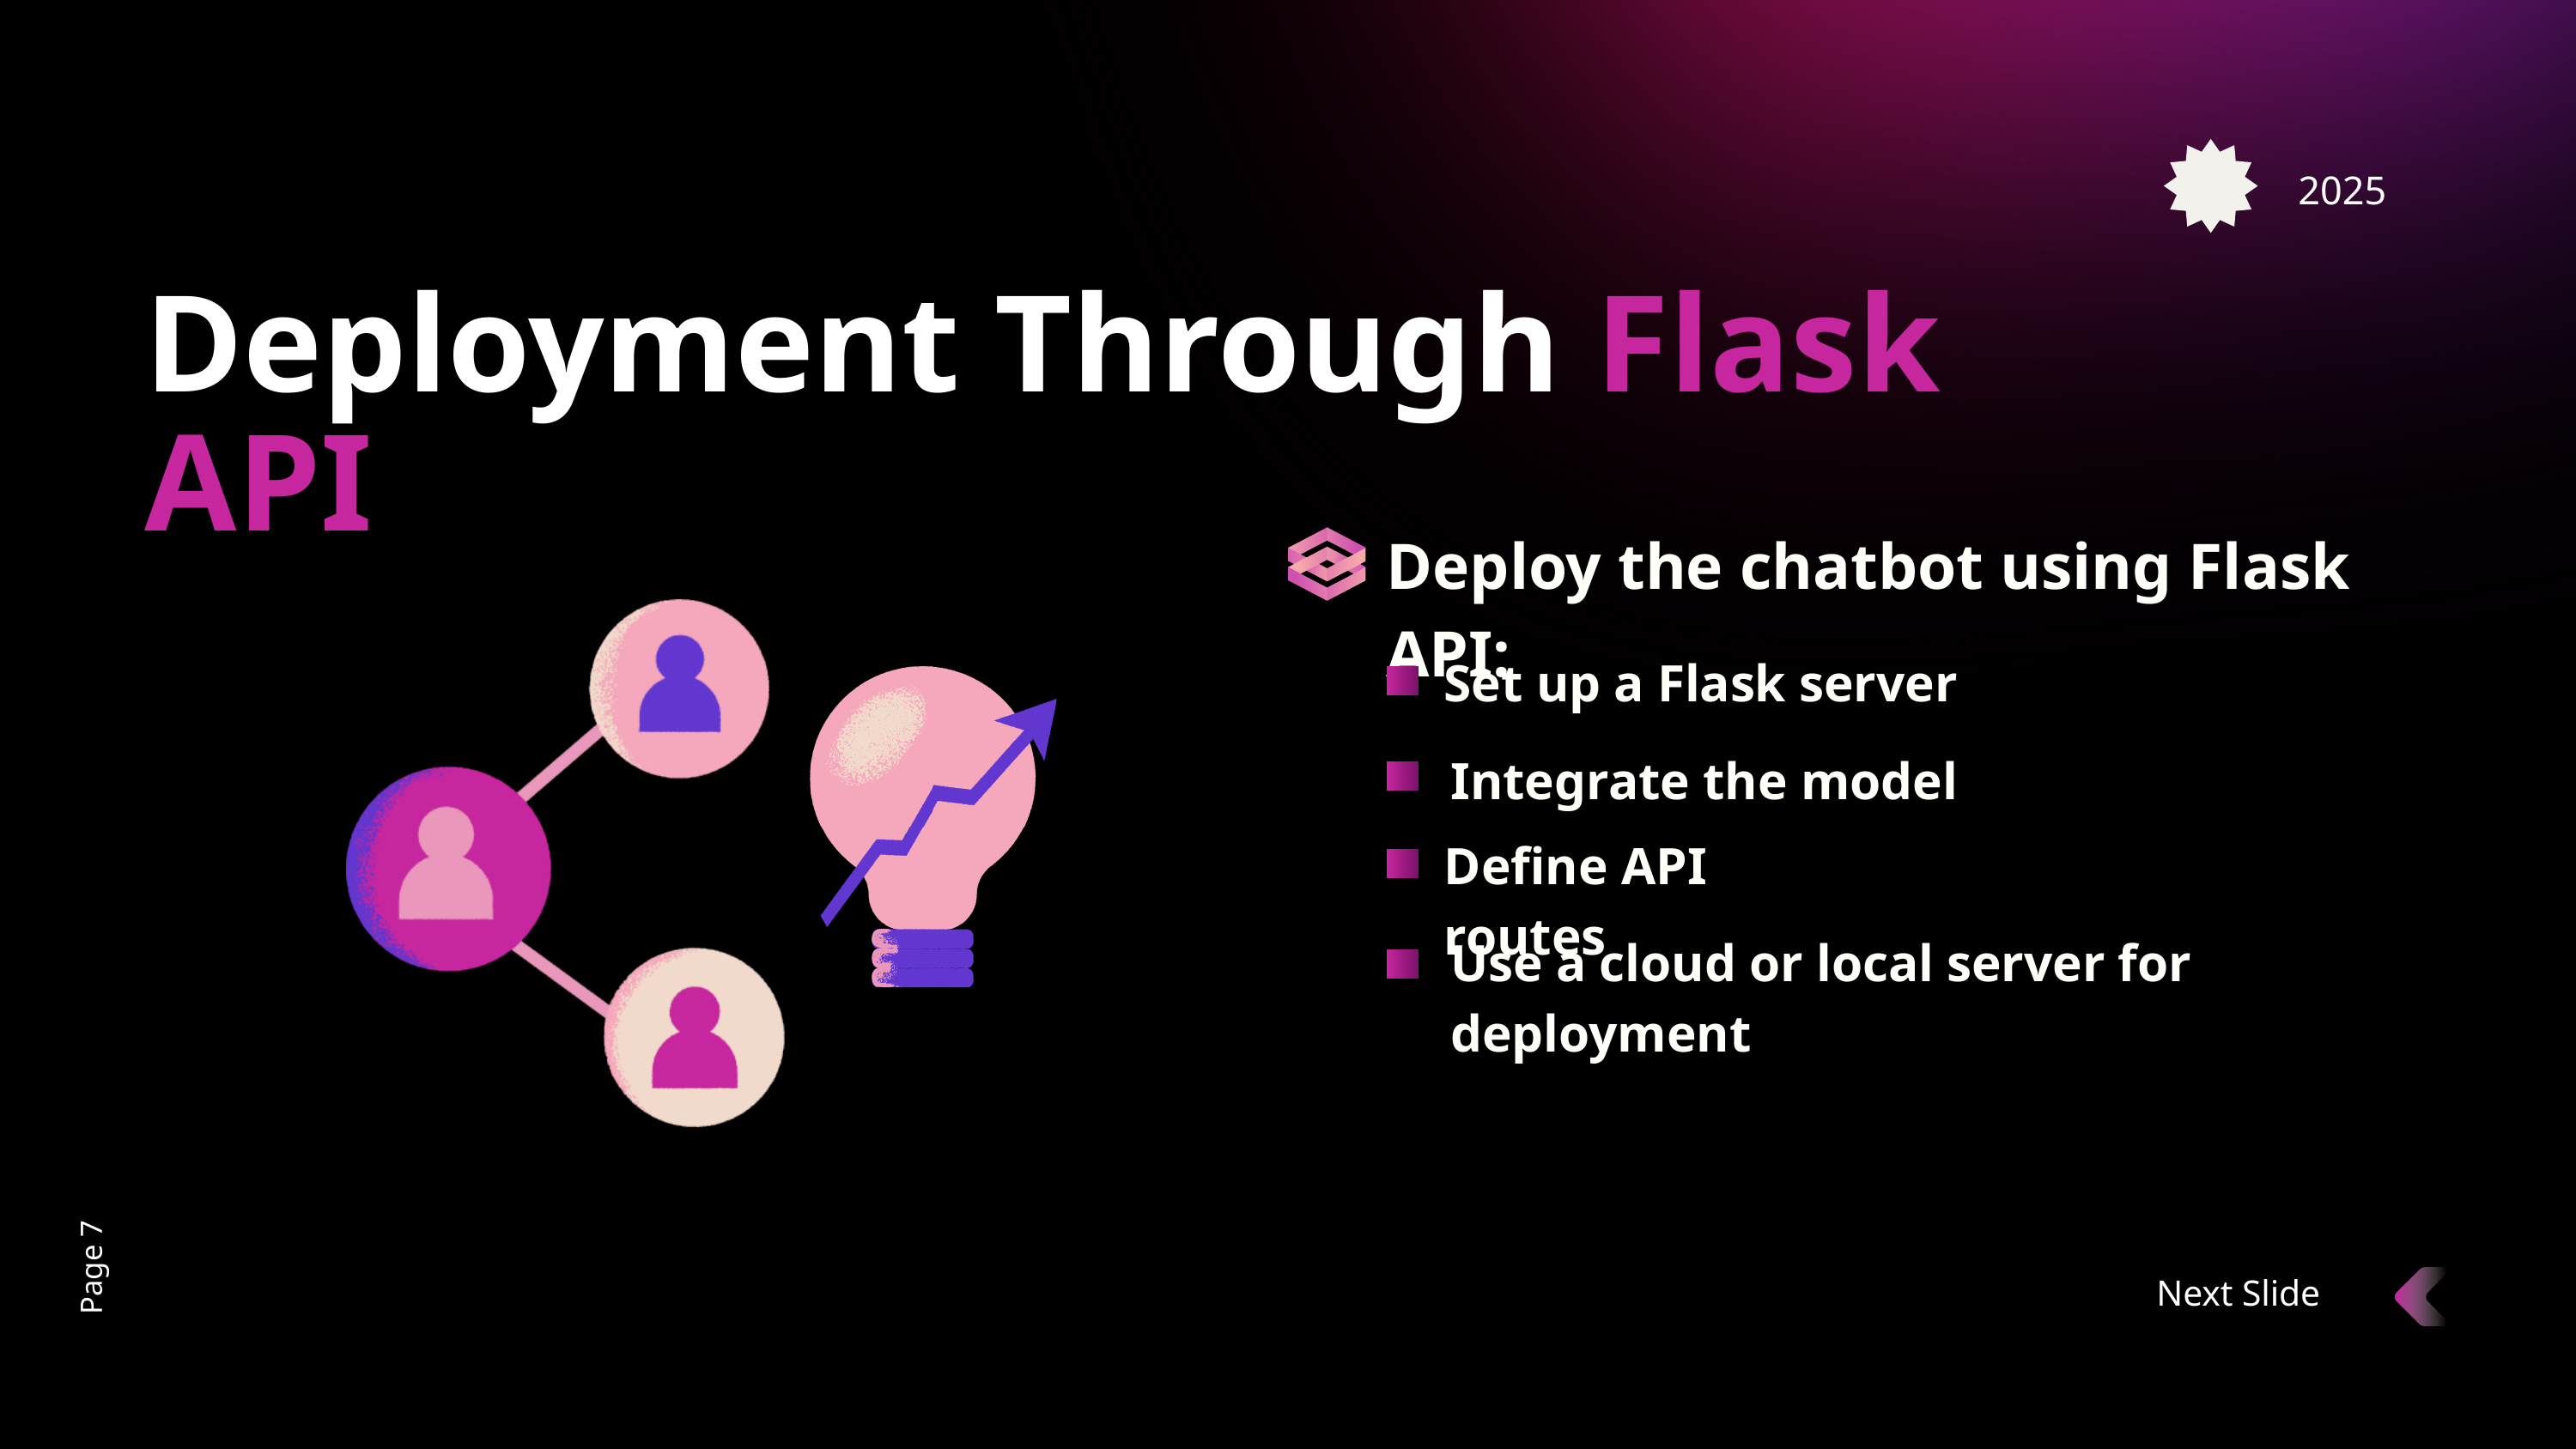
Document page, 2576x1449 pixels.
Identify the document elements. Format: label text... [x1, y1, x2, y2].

text_box Deploy the chatbot using Flask API: [1386, 513, 2490, 690]
text_box Page 7 [76, 1191, 108, 1343]
text_box [810, 666, 1057, 988]
text_box Next Slide [2156, 1276, 2394, 1313]
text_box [1386, 849, 1419, 879]
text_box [1386, 666, 1419, 696]
text_box Use a cloud or local server for deployment [1450, 921, 2490, 1063]
text_box [345, 599, 785, 1129]
text_box Integrate the model [1450, 739, 2097, 810]
text_box [2394, 1267, 2453, 1326]
text_box [1288, 558, 1366, 601]
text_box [1386, 949, 1419, 979]
text_box Set up a Flask server [1443, 641, 2090, 712]
text_box [899, 0, 2576, 762]
text_box 2025 [2298, 172, 2432, 213]
text_box Define API routes [1443, 824, 1876, 966]
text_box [1386, 761, 1419, 791]
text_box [2163, 138, 2258, 233]
text_box Deployment Through Flask API [144, 279, 2177, 558]
